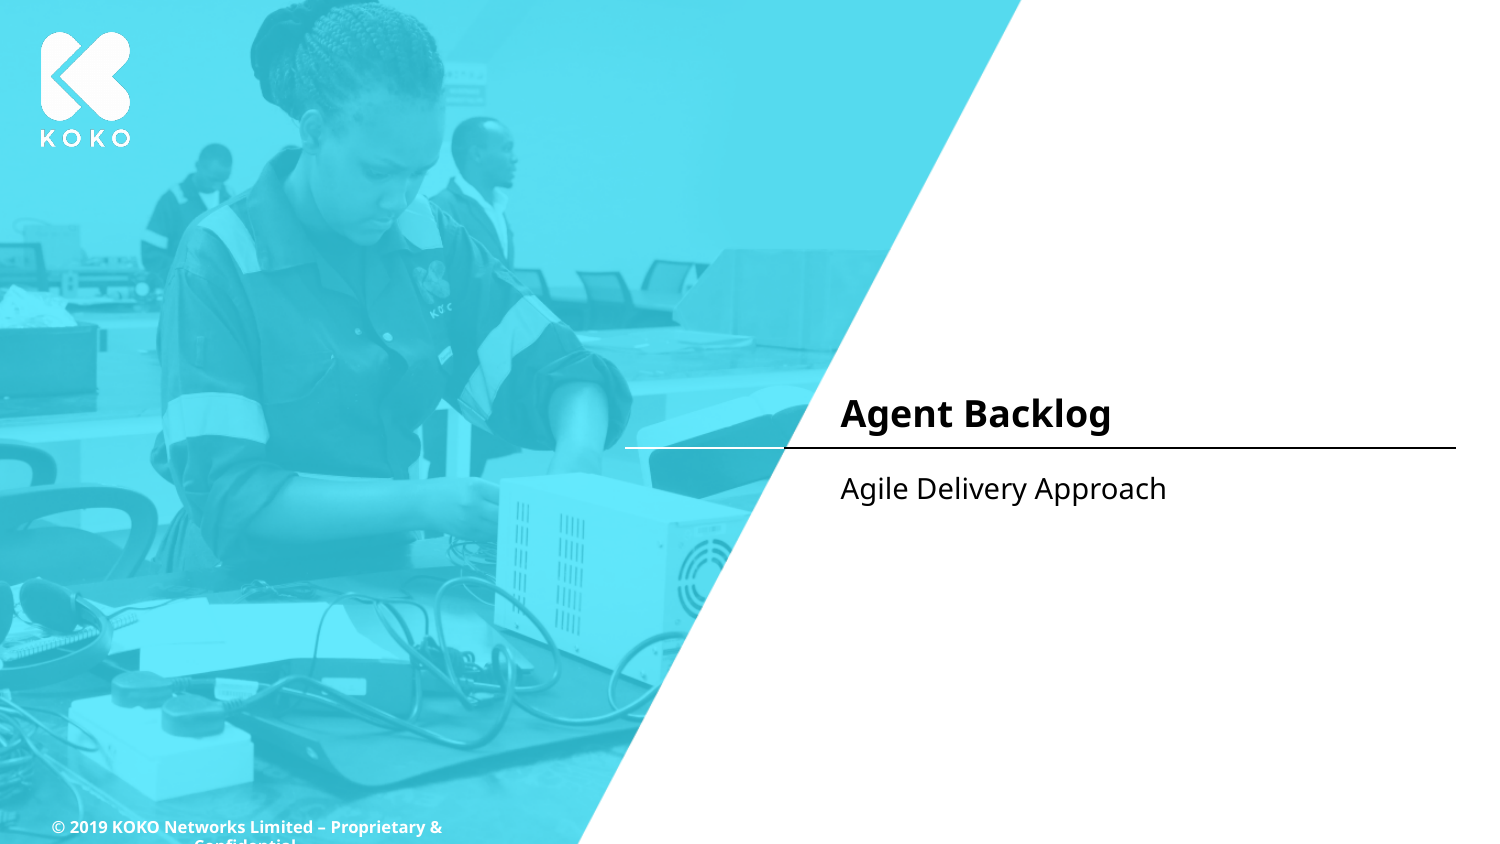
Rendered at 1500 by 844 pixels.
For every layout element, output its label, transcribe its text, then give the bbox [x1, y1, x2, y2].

picture [0, 0, 1500, 844]
title Agent Backlog [829, 369, 1457, 462]
subtitle Agile Delivery Approach [829, 469, 1457, 561]
